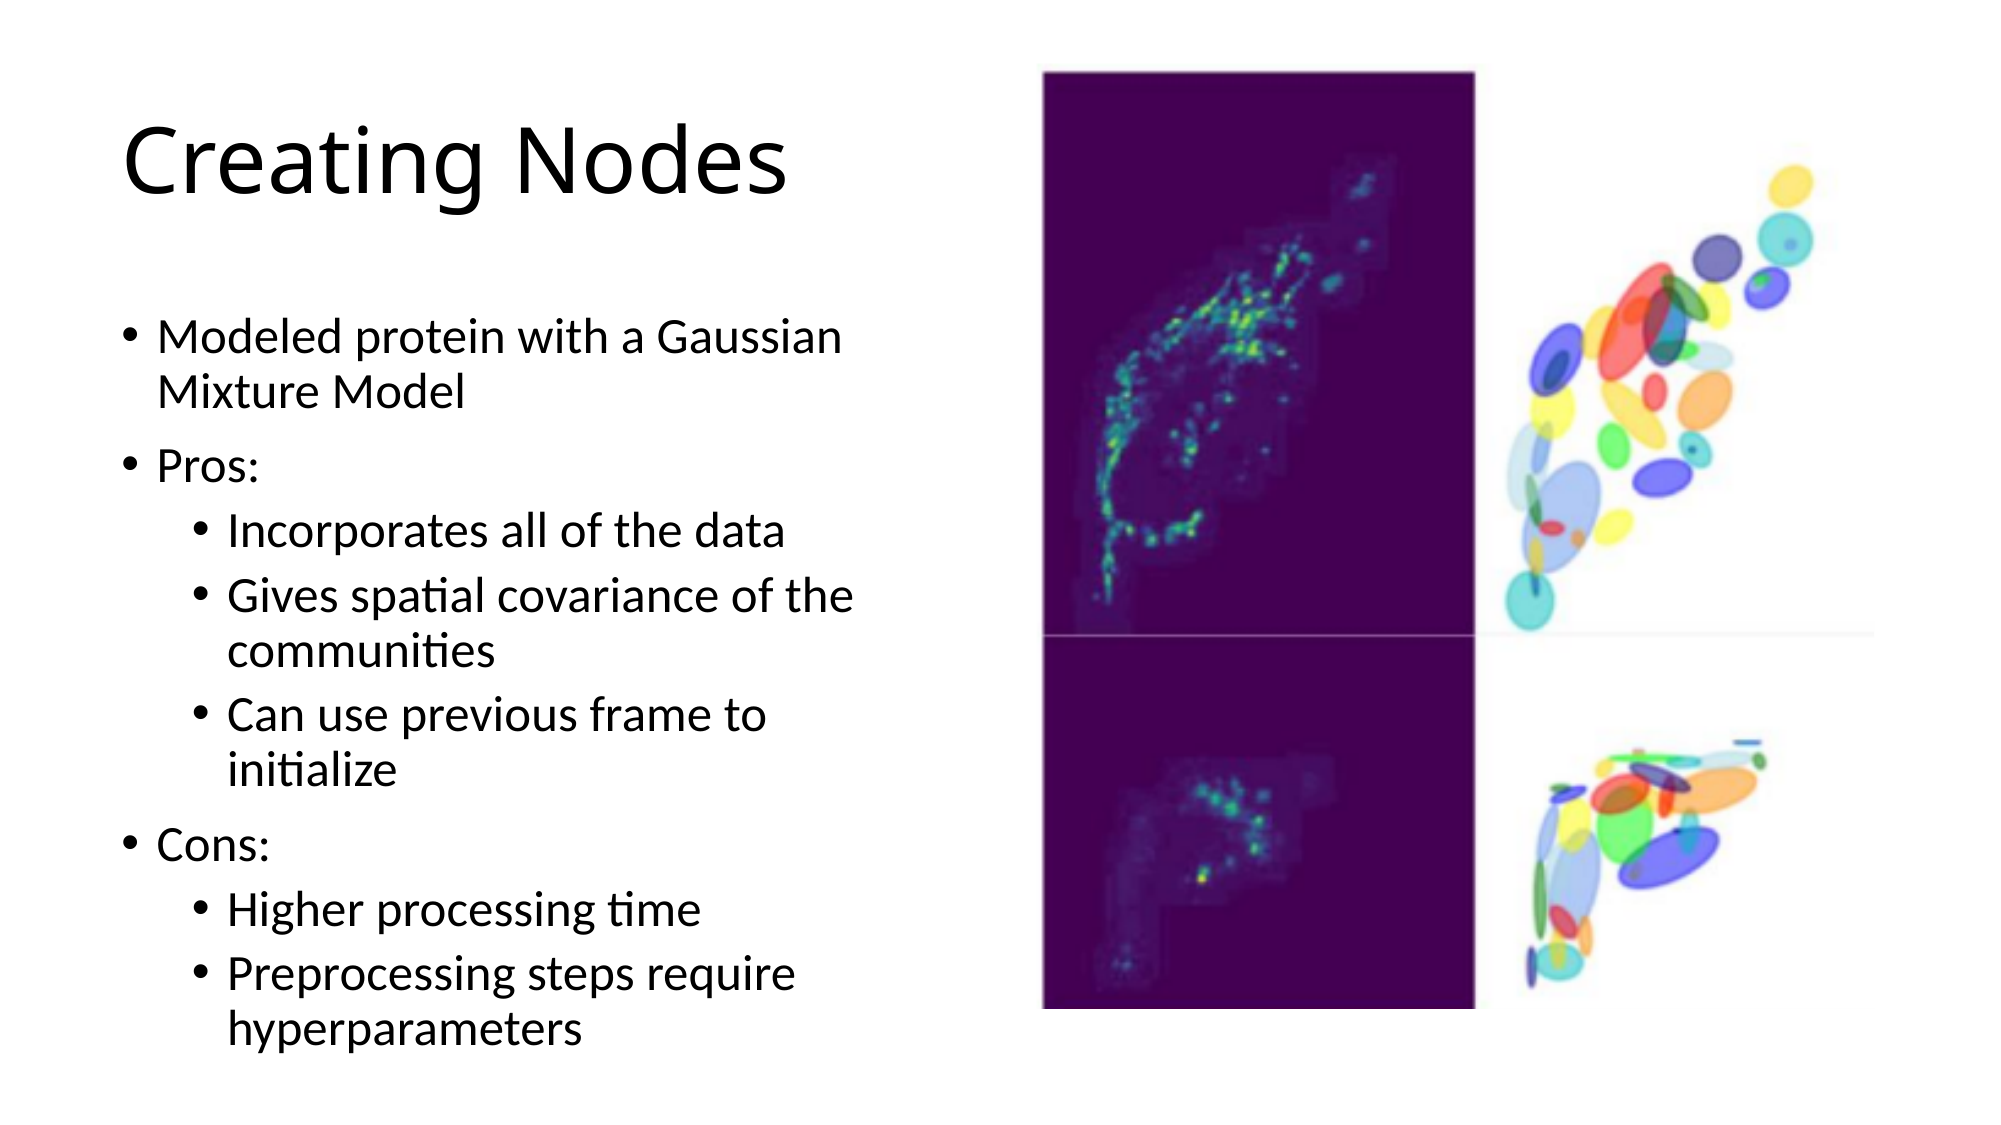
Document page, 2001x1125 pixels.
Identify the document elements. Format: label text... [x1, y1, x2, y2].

picture [1032, 62, 1875, 1009]
title Creating Nodes [106, 26, 948, 301]
list Modeled protein with a Gaussian Mixture Model Pros: Incorporates all of the data Gives spatial covariance of the communities Can use previous frame to initialize Cons: Higher processing time Preprocessing steps require hyperparameters [106, 301, 948, 1073]
